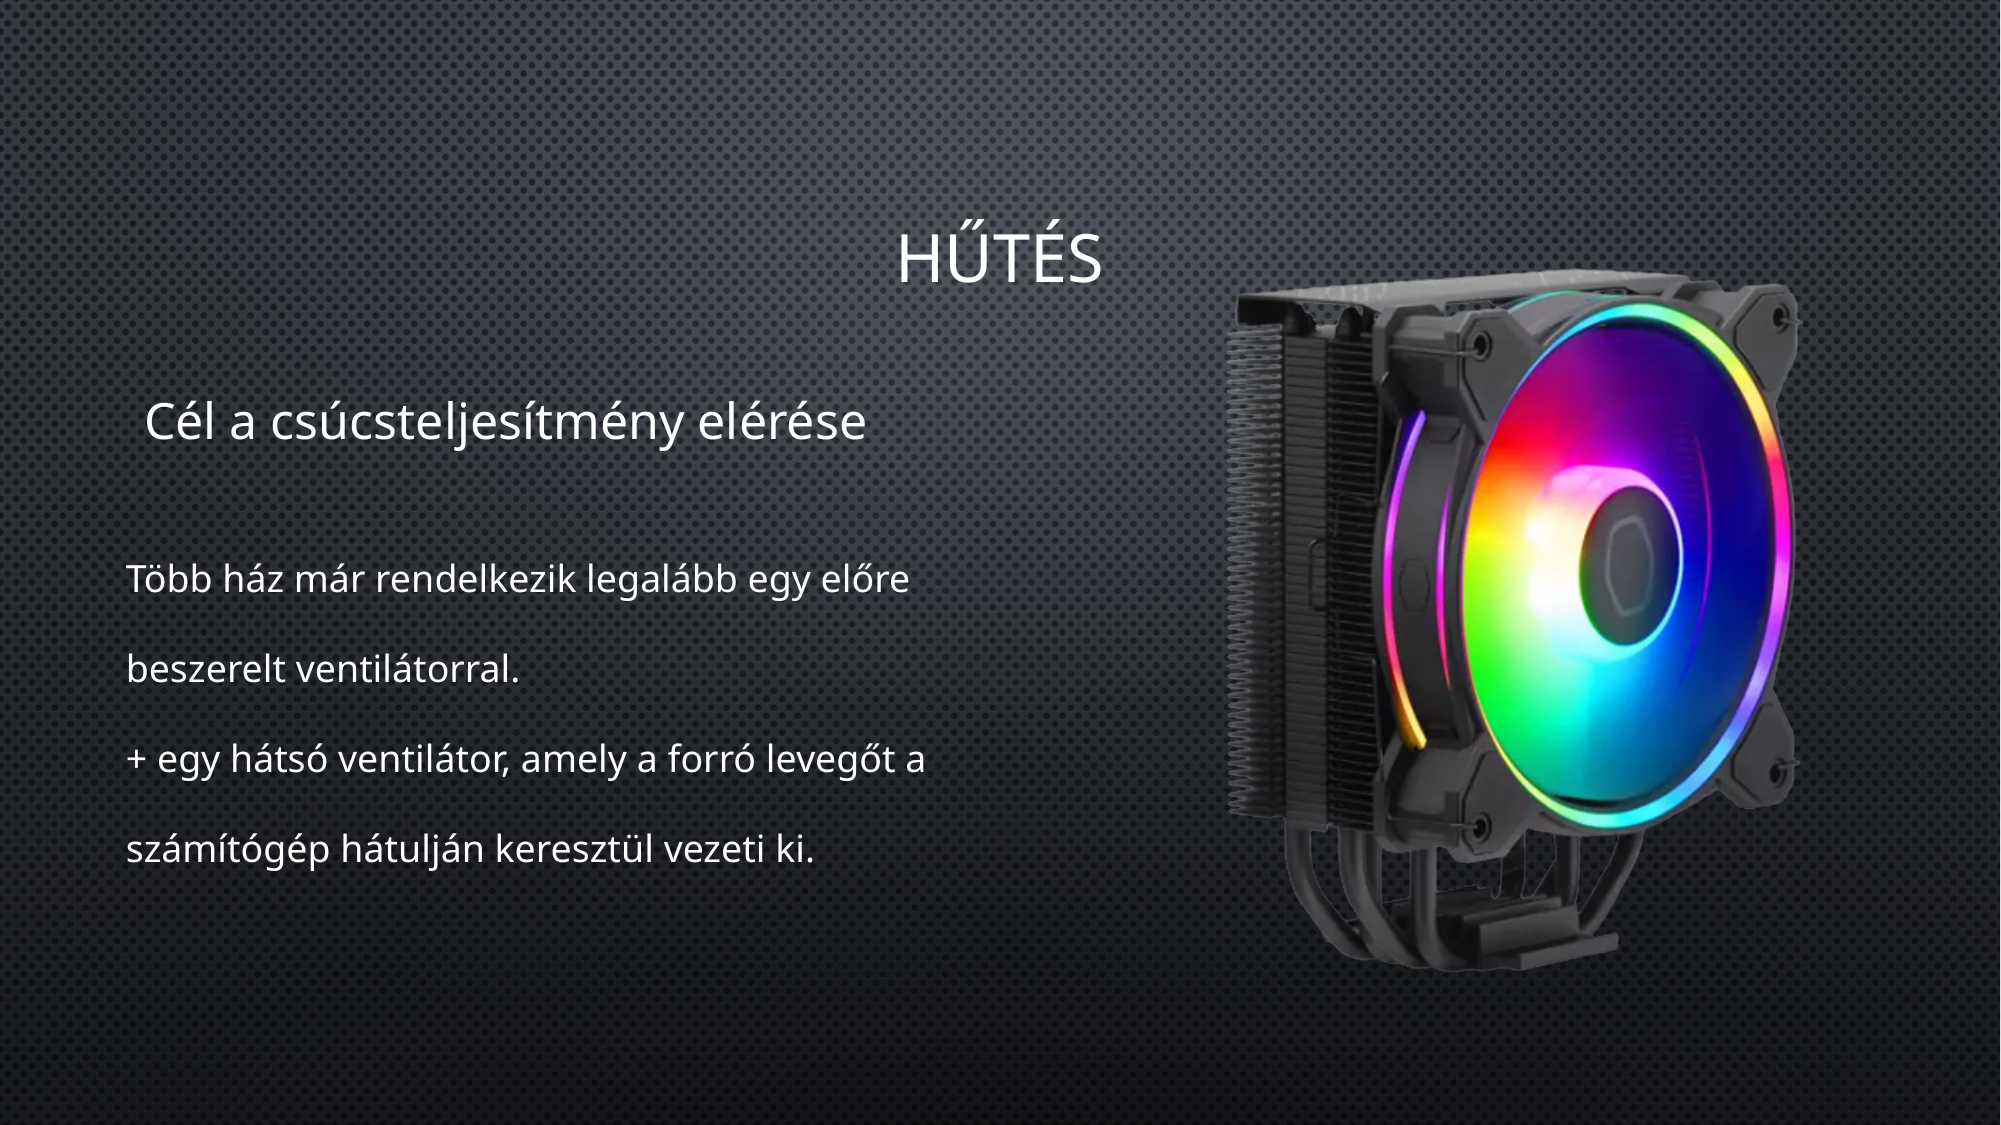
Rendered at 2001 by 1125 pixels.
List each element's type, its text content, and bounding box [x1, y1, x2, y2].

text_box Cél a csúcsteljesítmény elérése [129, 382, 883, 457]
title HŰTÉS [187, 99, 1813, 413]
picture [1131, 229, 1914, 1012]
text_box Több ház már rendelkezik legalább egy előre beszerelt ventilátorral. + egy hátsó ventilátor, amely a forró levegőt a számítógép hátulján keresztül vezeti ki. [111, 502, 1010, 878]
